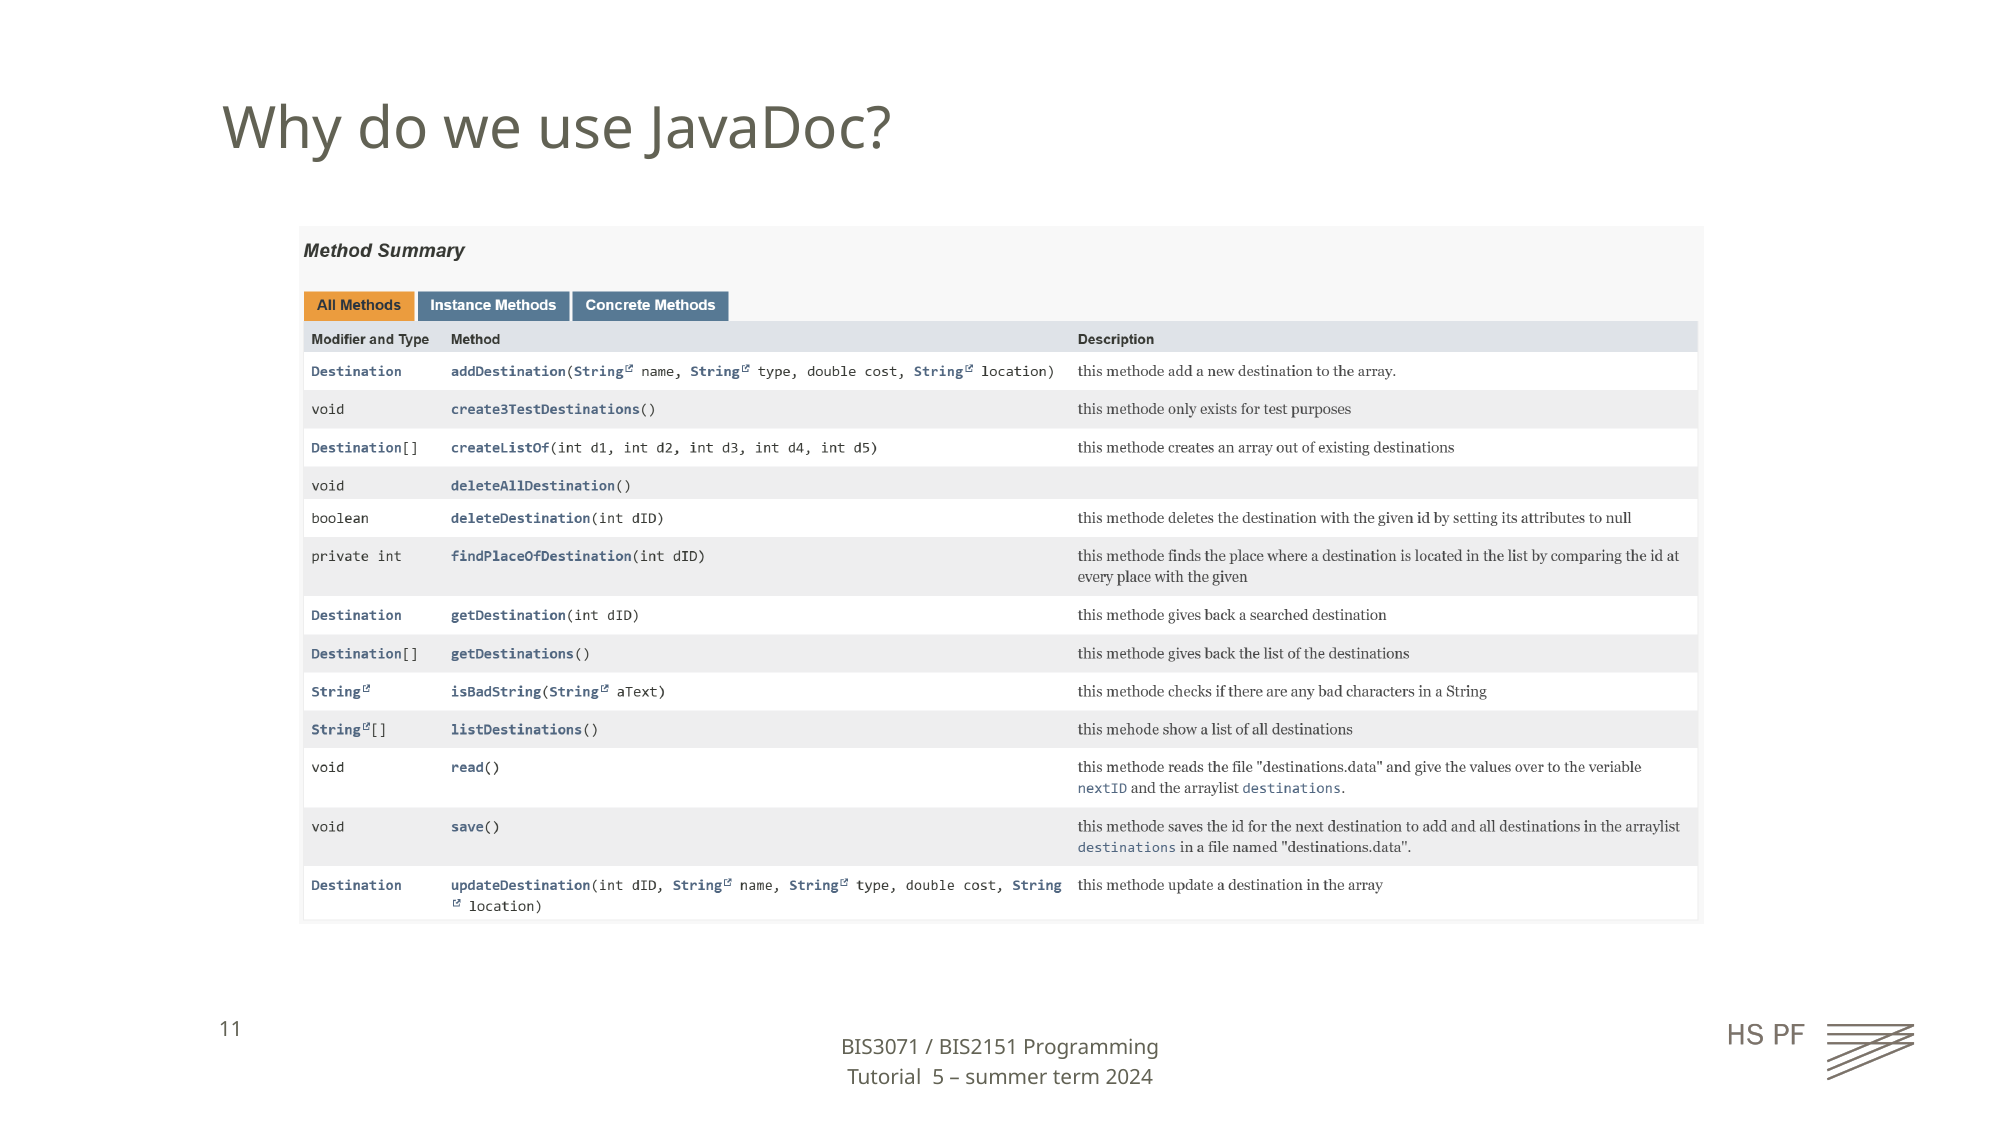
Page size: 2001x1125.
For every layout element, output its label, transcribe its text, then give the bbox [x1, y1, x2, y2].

picture [1708, 1003, 1935, 1107]
title Why do we use JavaDoc? [222, 98, 1783, 189]
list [299, 226, 1704, 924]
